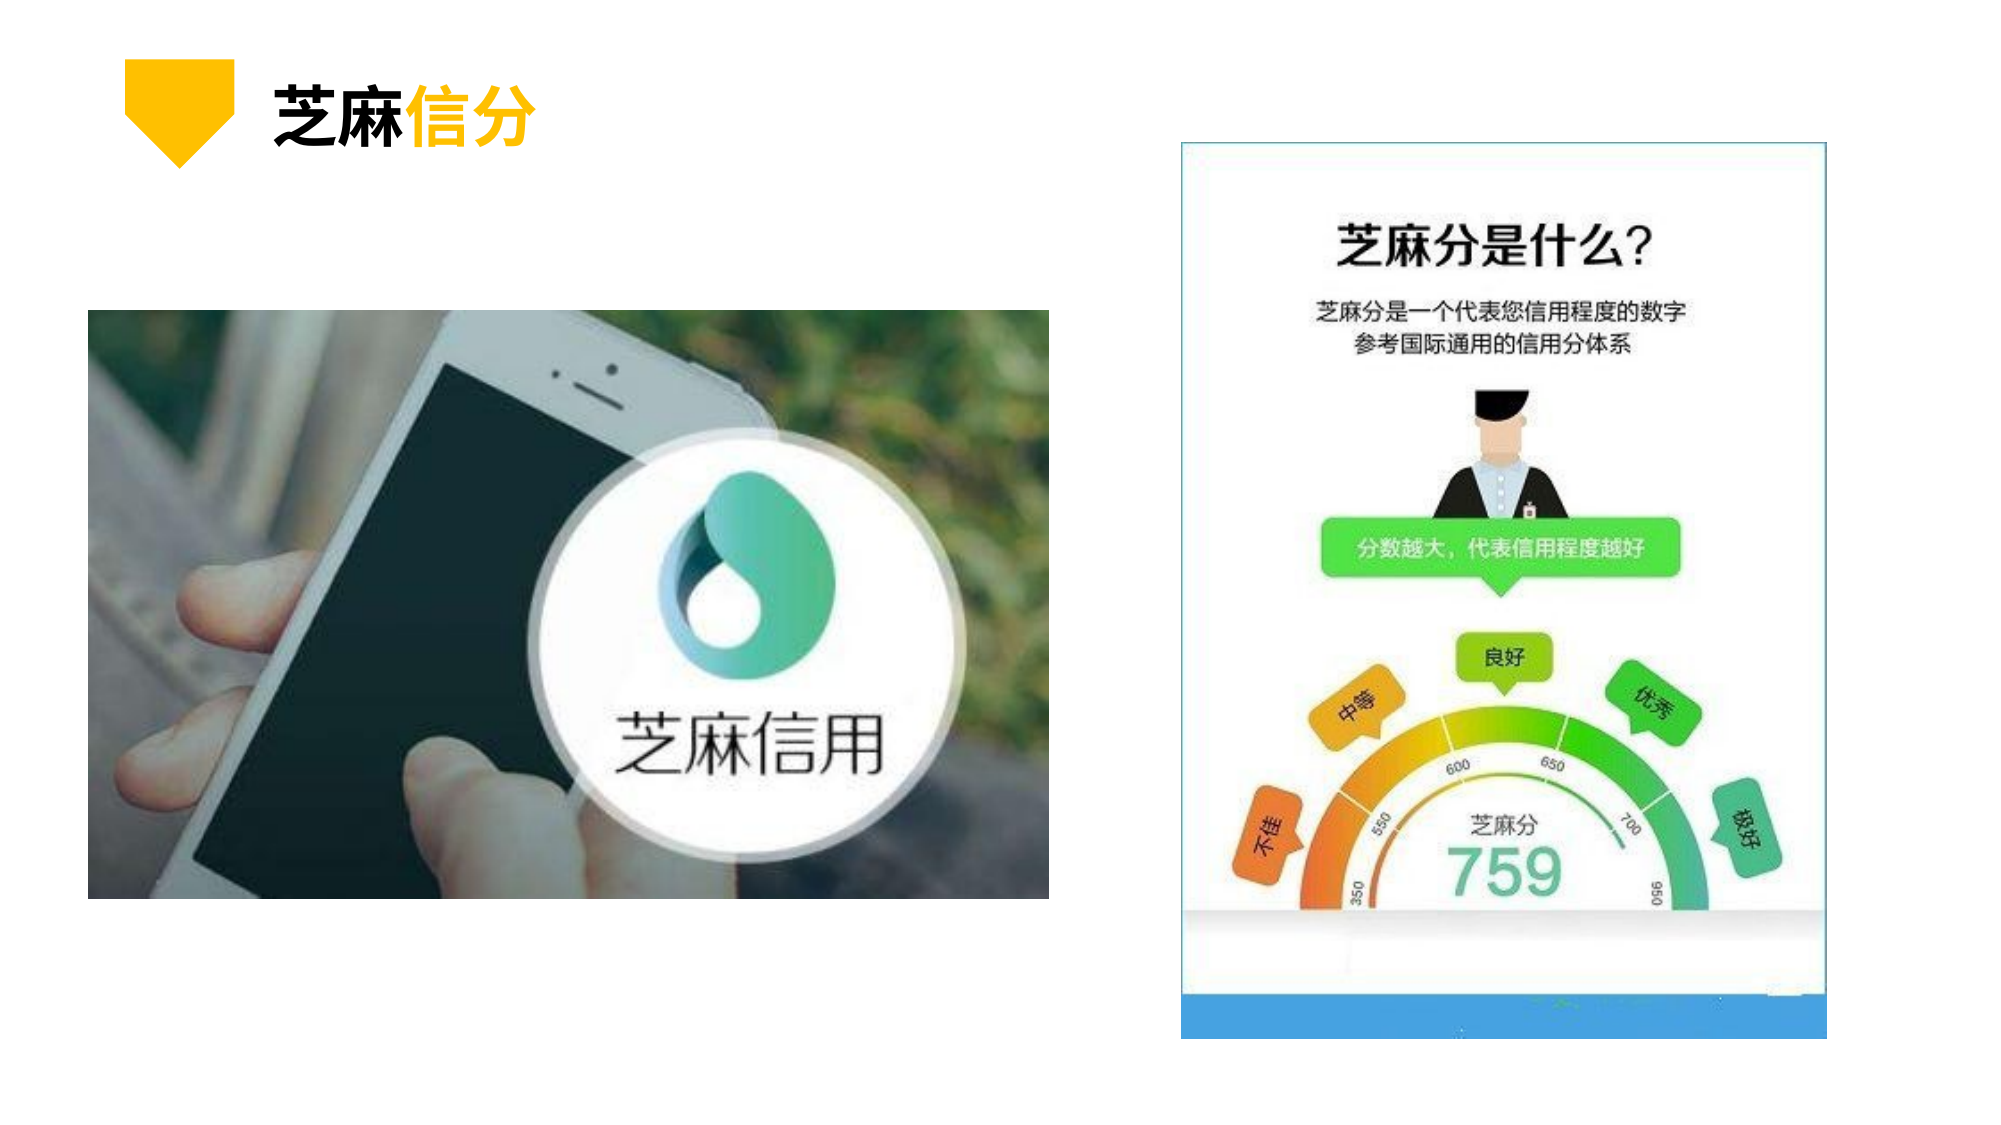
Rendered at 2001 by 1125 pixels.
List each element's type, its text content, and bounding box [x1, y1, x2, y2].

picture [1180, 142, 1827, 1039]
picture [88, 310, 1049, 899]
list 芝麻信分 [256, 76, 907, 152]
